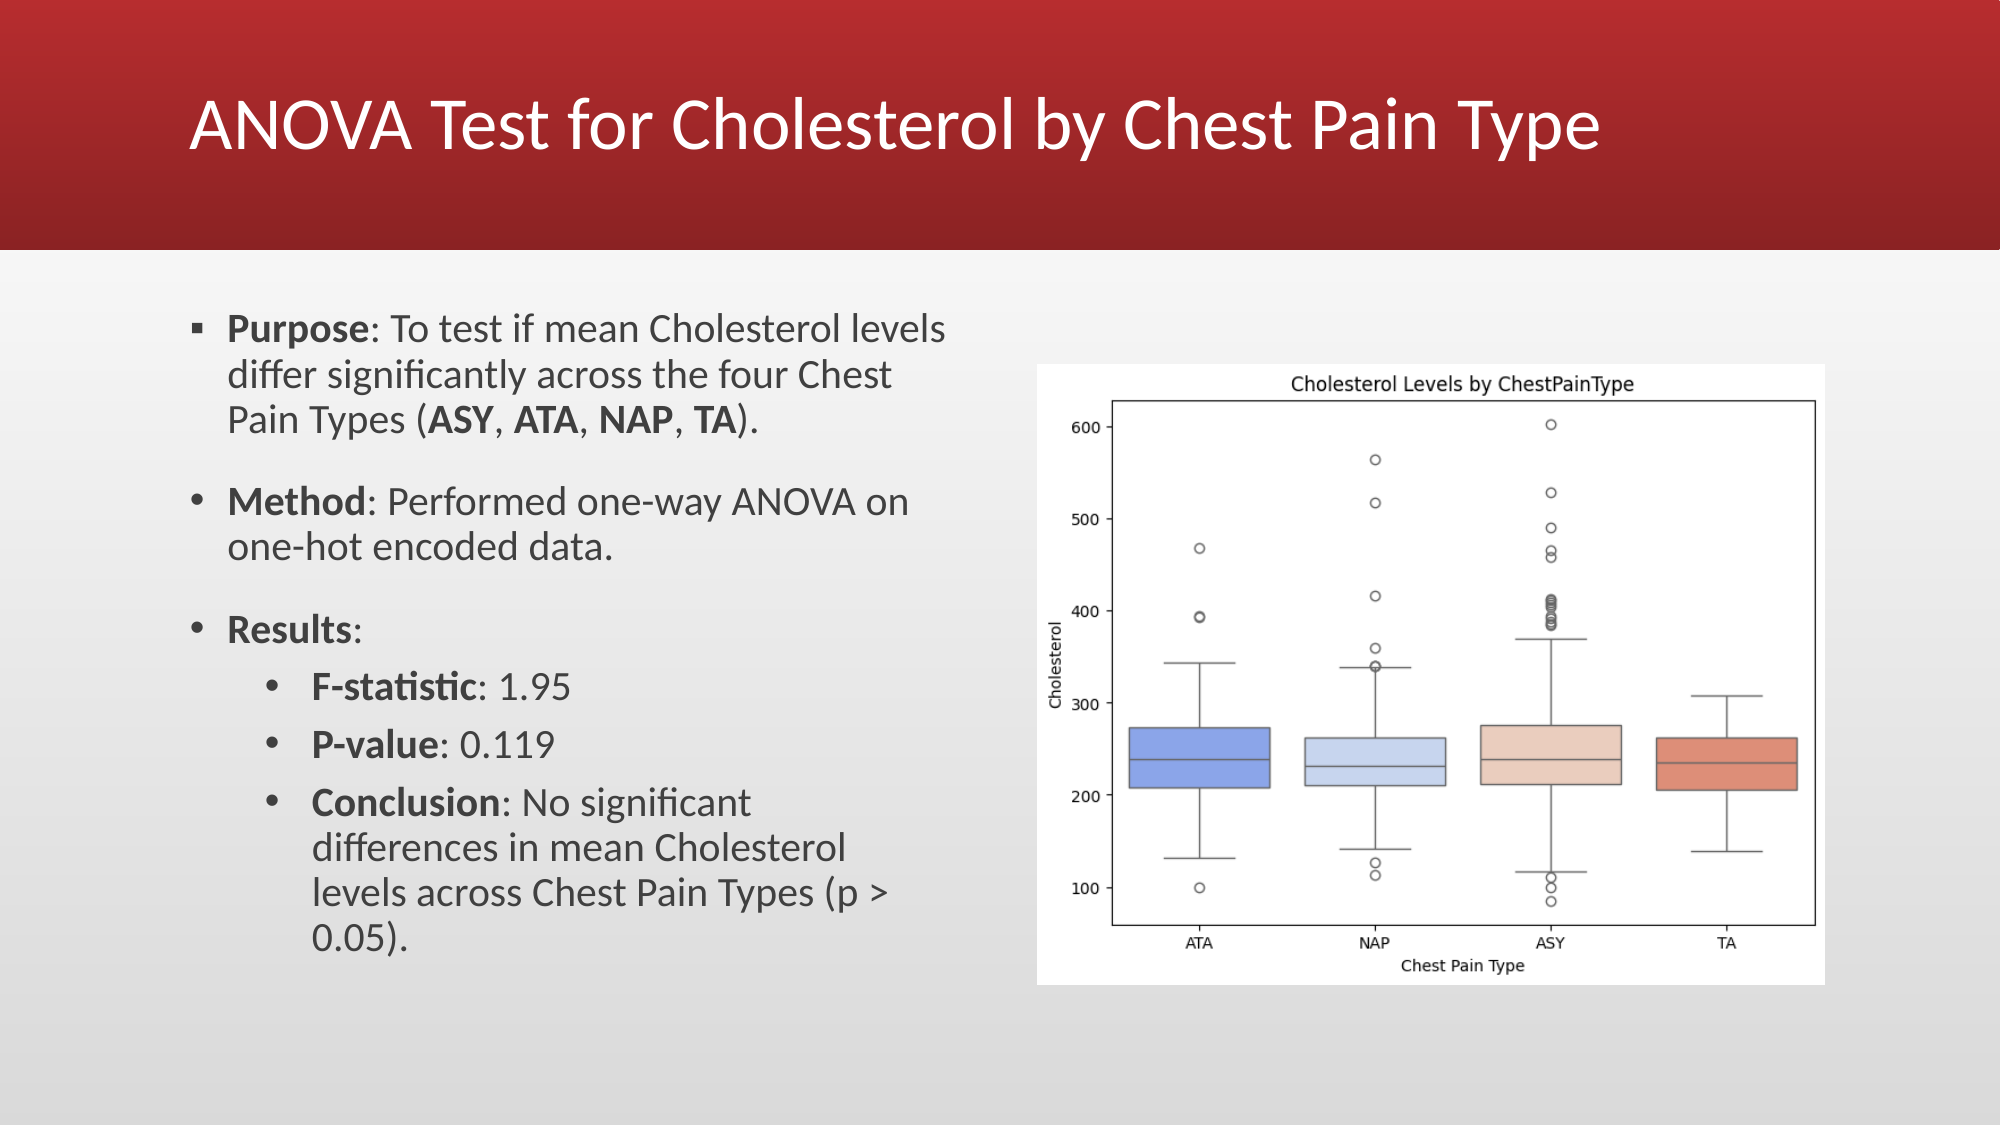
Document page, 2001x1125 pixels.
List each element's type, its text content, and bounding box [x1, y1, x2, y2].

picture [1037, 364, 1825, 985]
list Purpose: To test if mean Cholesterol levels differ significantly across the four Chest Pain Types (ASY, ATA, NAP, TA). Method: Performed one-way ANOVA on one-hot encoded data. Results: F-statistic: 1.95 P-value: 0.119 Conclusion: No significant differences in mean Cholesterol levels across Chest Pain Types (p > 0.05). [174, 299, 963, 1050]
title ANOVA Test for Cholesterol by Chest Pain Type [174, 16, 1825, 234]
